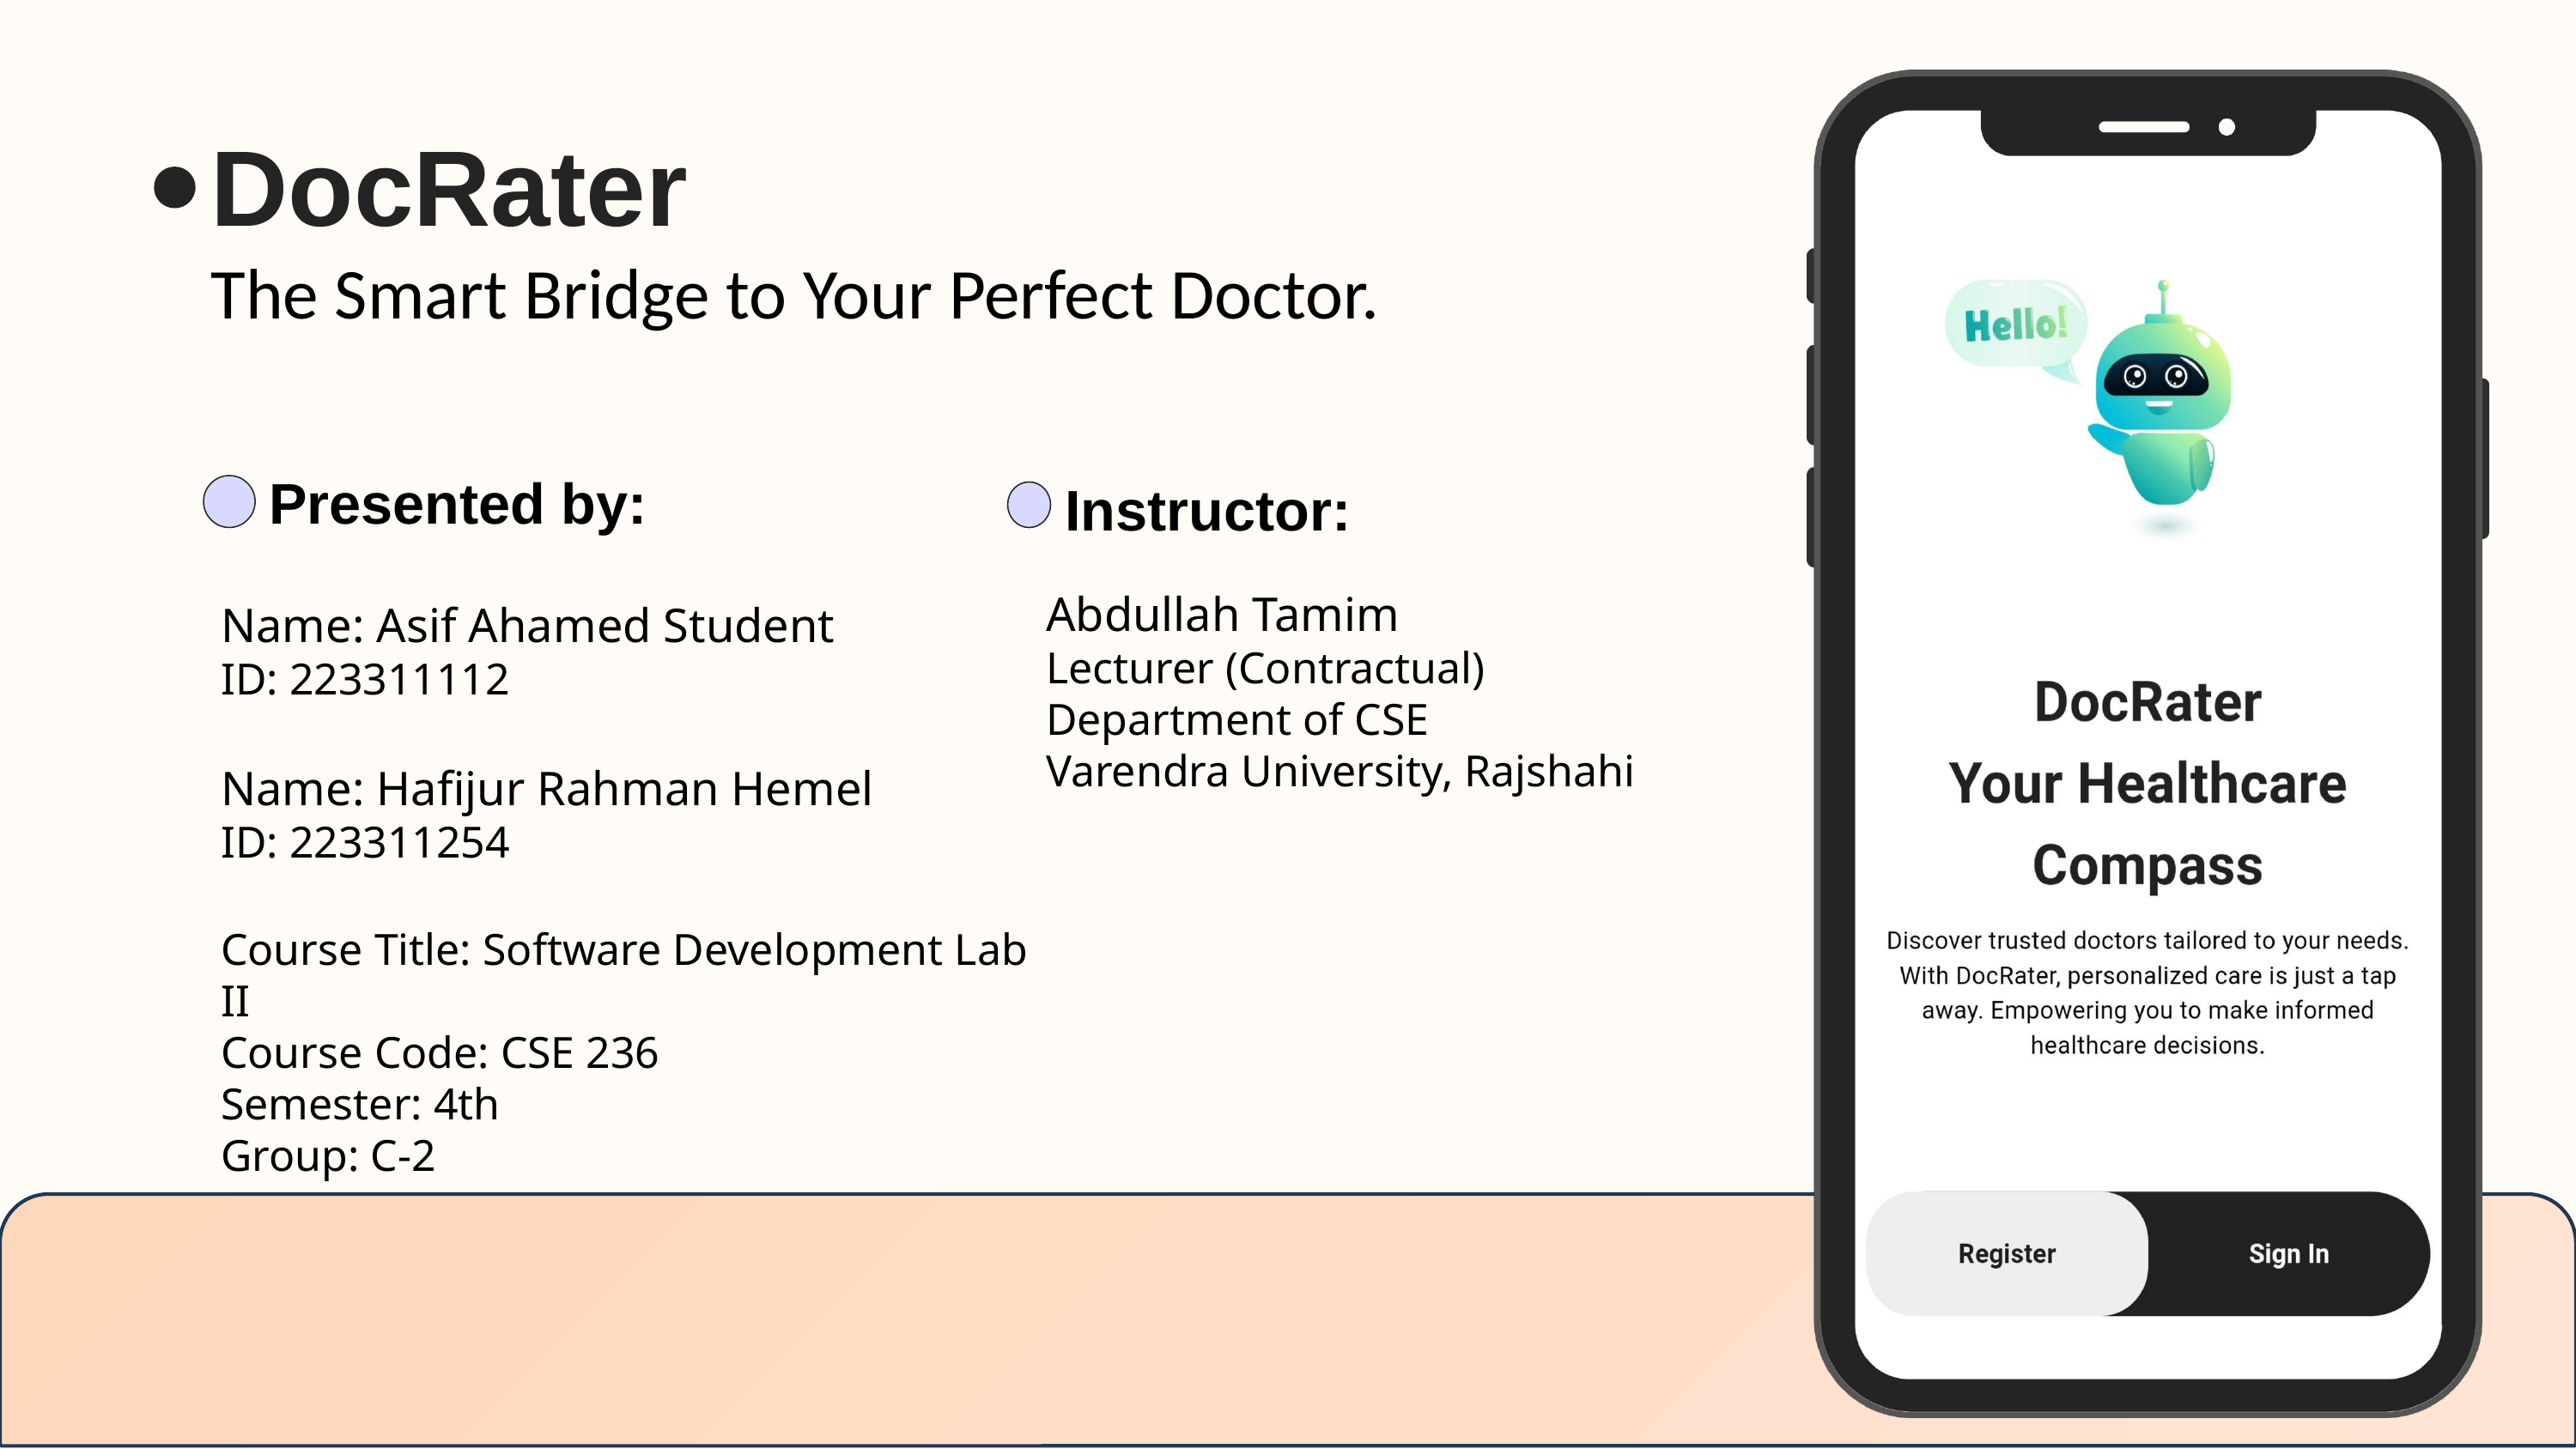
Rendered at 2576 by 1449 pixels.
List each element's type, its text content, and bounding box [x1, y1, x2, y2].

text_box Presented by: [256, 460, 676, 542]
picture [1807, 69, 2489, 1418]
text_box Abdullah Tamim Lecturer (Contractual) Department of CSE Varendra University, Rajshahi [1033, 578, 1722, 802]
text_box [0, 1191, 2576, 1448]
text_box Instructor: [1052, 467, 1376, 549]
text_box Name: Asif Ahamed Student ID: 223311112 Name: Hafijur Rahman Hemel ID: 223311254 Course Title: Software Development Lab II Course Code: CSE 236 Semester: 4th Group: C-2 [208, 590, 1060, 1186]
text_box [149, 91, 196, 209]
text_box [1007, 482, 1051, 528]
text_box DocRater The Smart Bridge to Your Perfect Doctor. [210, 118, 1512, 334]
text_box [203, 475, 256, 528]
